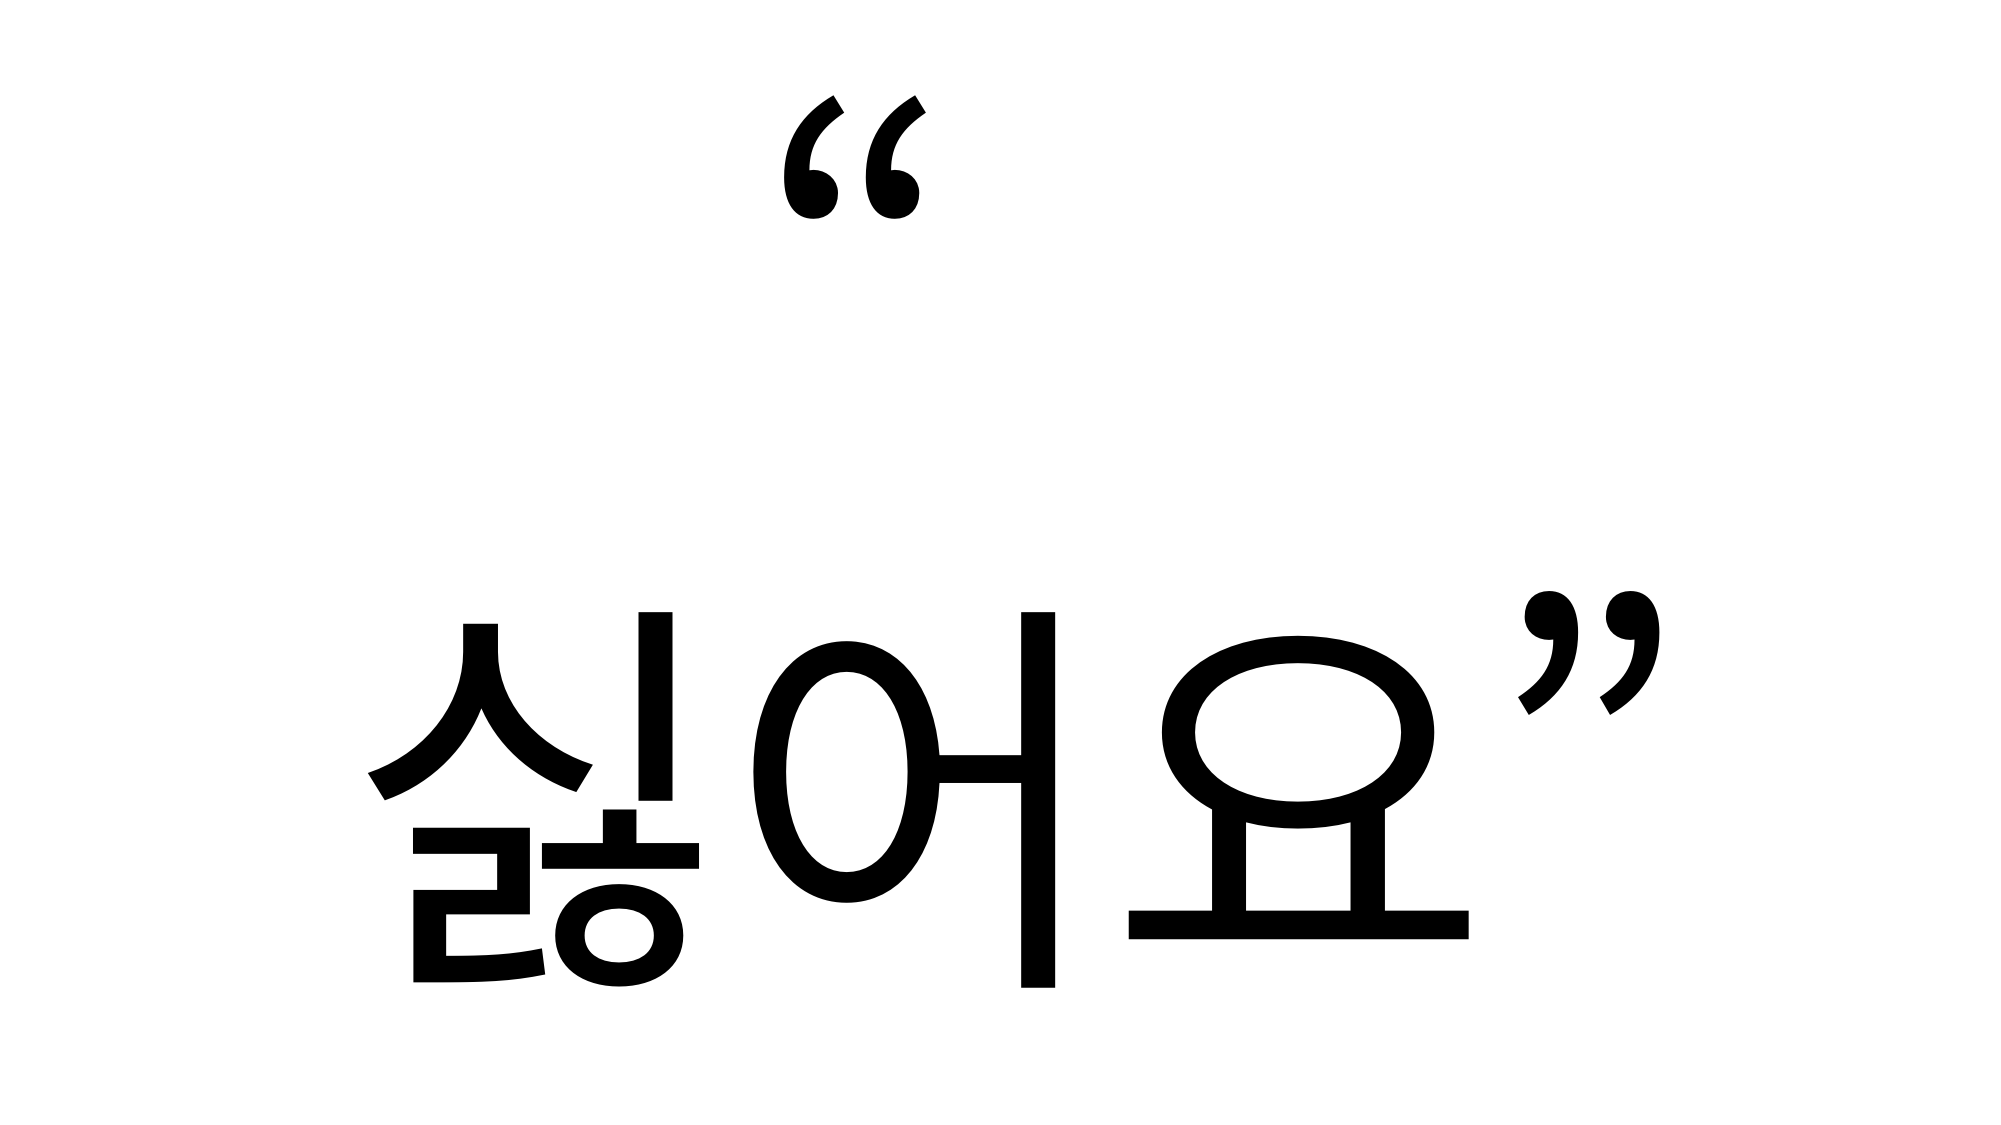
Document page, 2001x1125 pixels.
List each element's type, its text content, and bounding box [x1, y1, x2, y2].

text_box “싫어요” [222, 213, 1809, 870]
